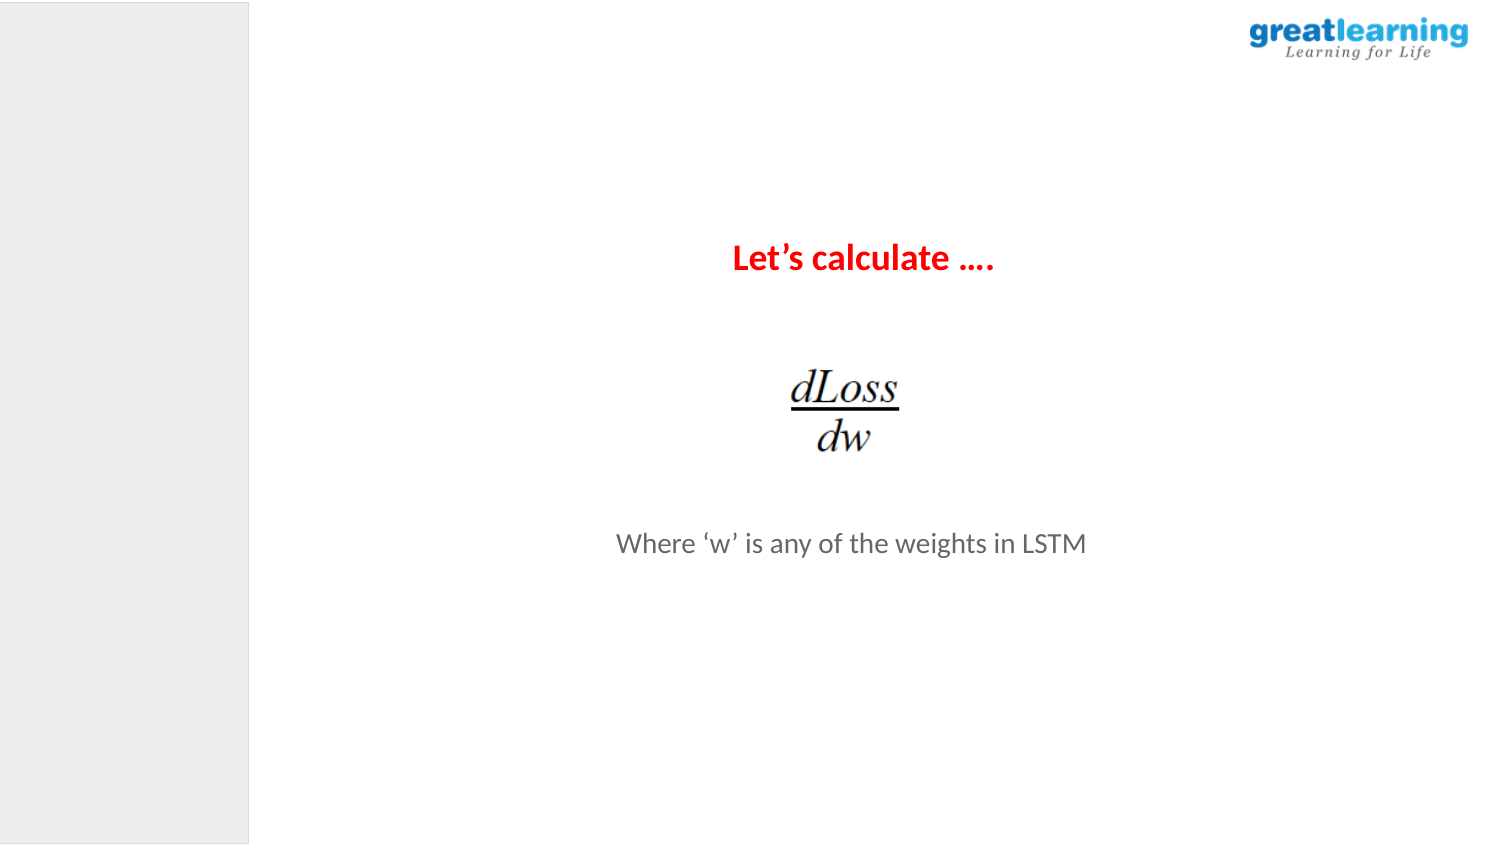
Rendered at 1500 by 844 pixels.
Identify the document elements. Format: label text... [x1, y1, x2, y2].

picture [1249, 16, 1469, 61]
picture [774, 348, 914, 460]
text_box Let’s calculate …. [571, 177, 1158, 327]
text_box Where ‘w’ is any of the weights in LSTM [558, 464, 1145, 614]
text_box [0, 2, 249, 844]
